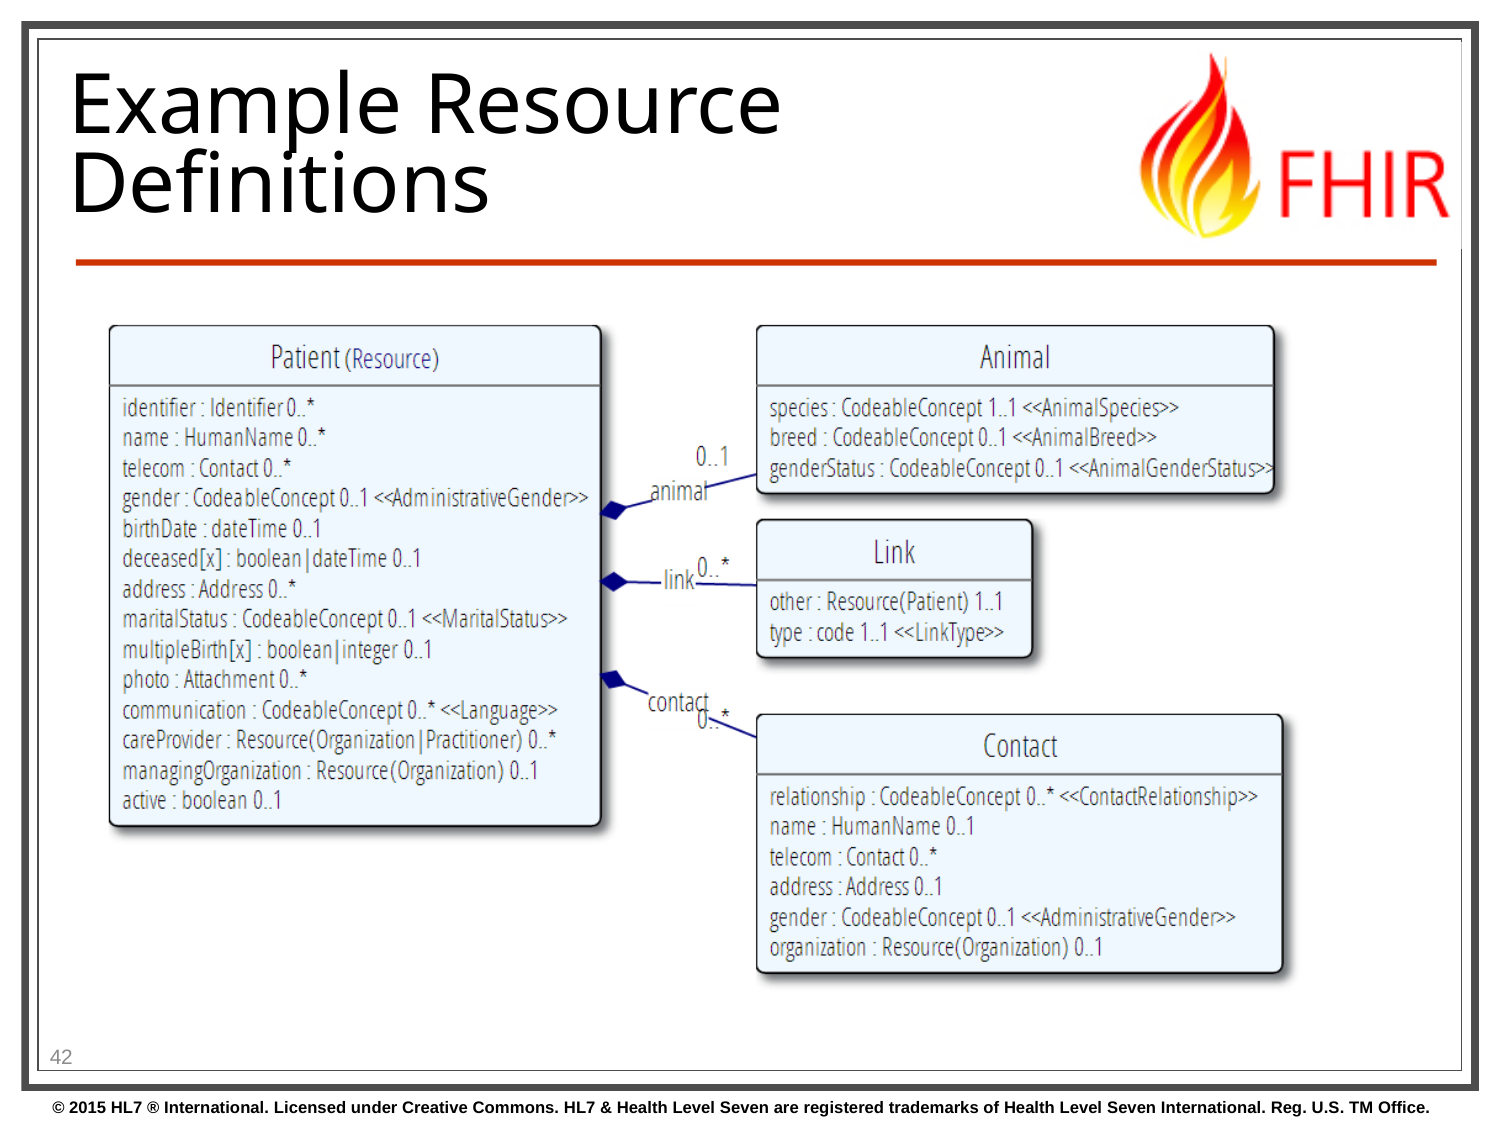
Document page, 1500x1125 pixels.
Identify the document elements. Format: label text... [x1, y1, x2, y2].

slide_number 42 [23, 1018, 99, 1094]
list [88, 314, 1364, 1010]
picture [1128, 42, 1462, 249]
title Example Resource Definitions [53, 54, 1128, 244]
